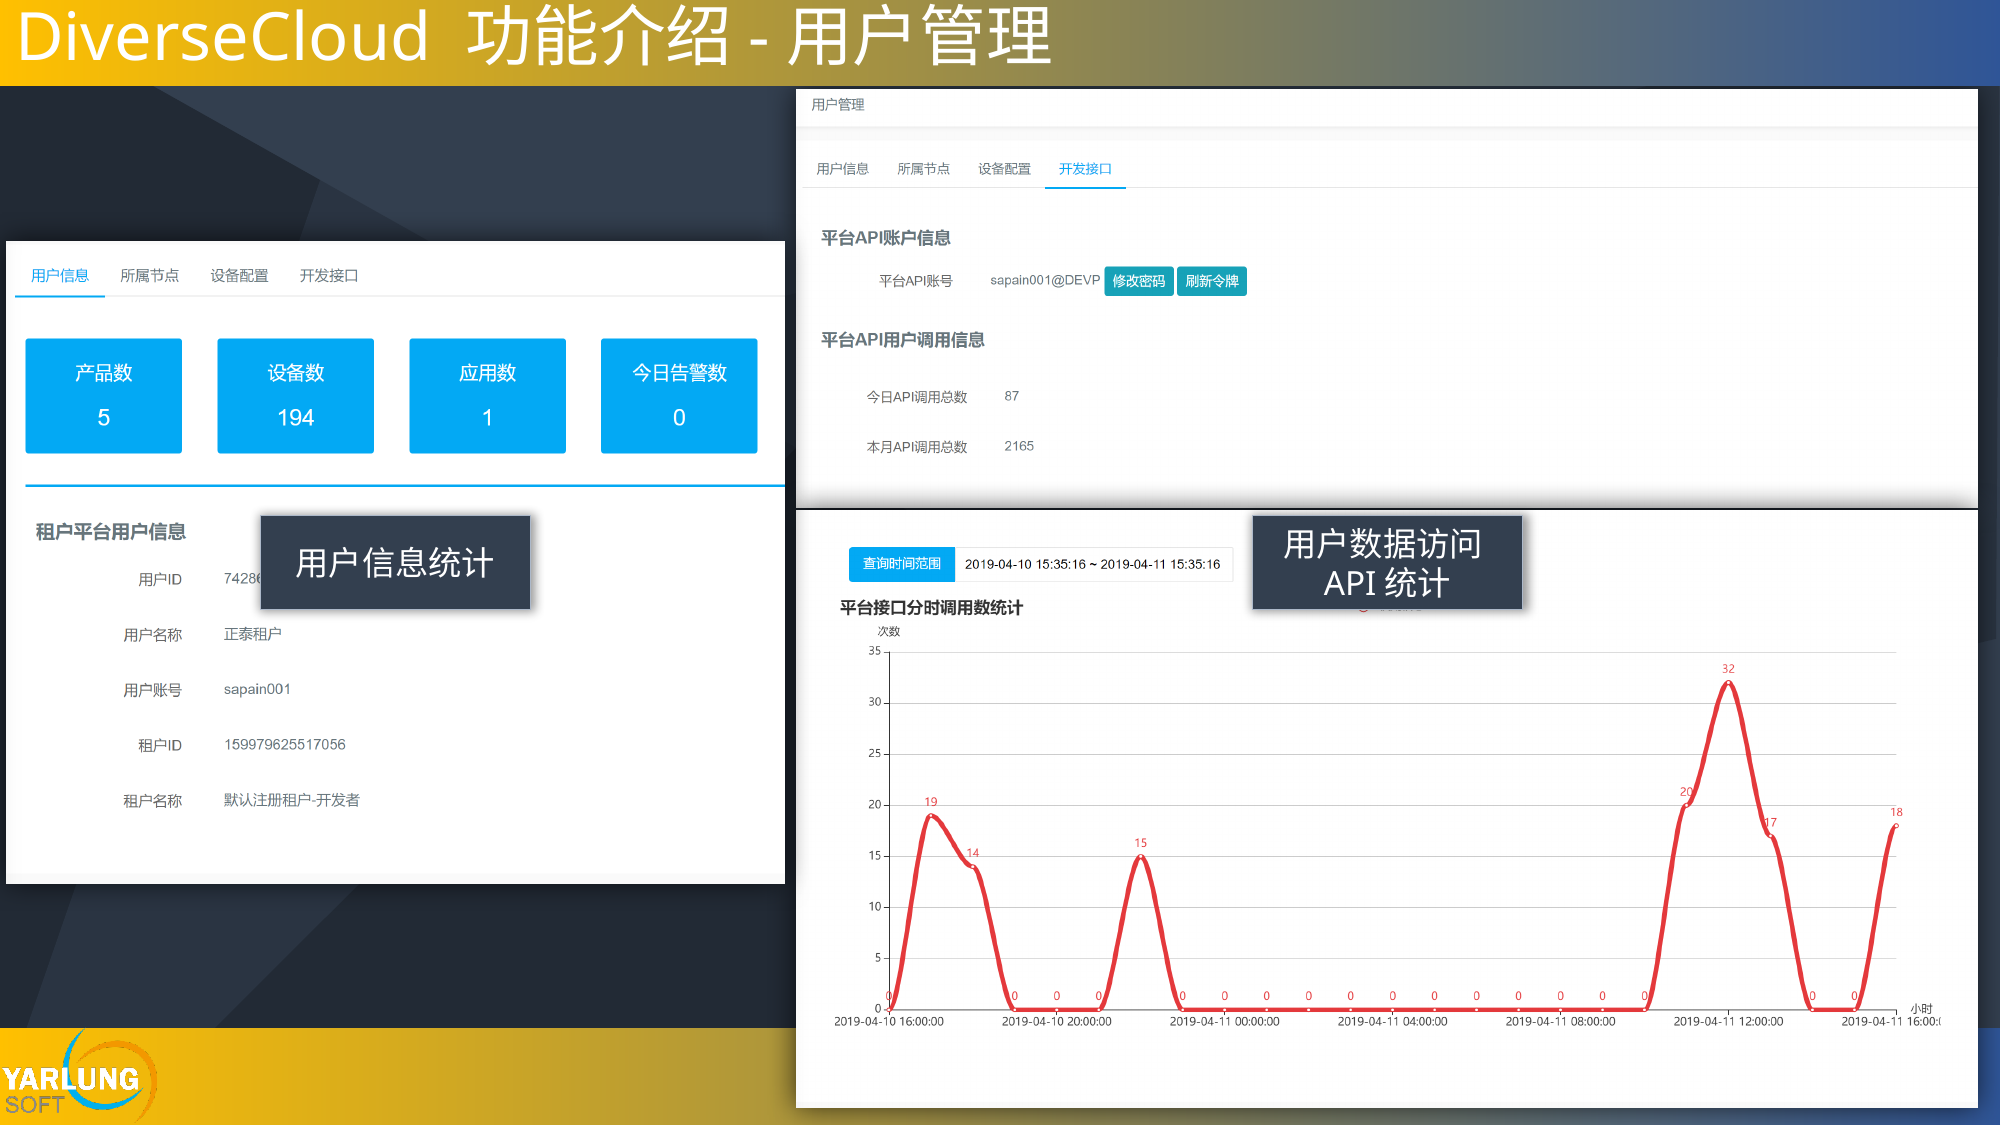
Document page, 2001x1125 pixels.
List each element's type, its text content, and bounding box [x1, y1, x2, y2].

picture [796, 510, 1978, 1108]
picture [2, 1027, 157, 1123]
picture [796, 89, 1978, 508]
text_box DiverseCloud 功能介绍-用户管理 [0, 0, 2000, 86]
picture [6, 241, 785, 884]
